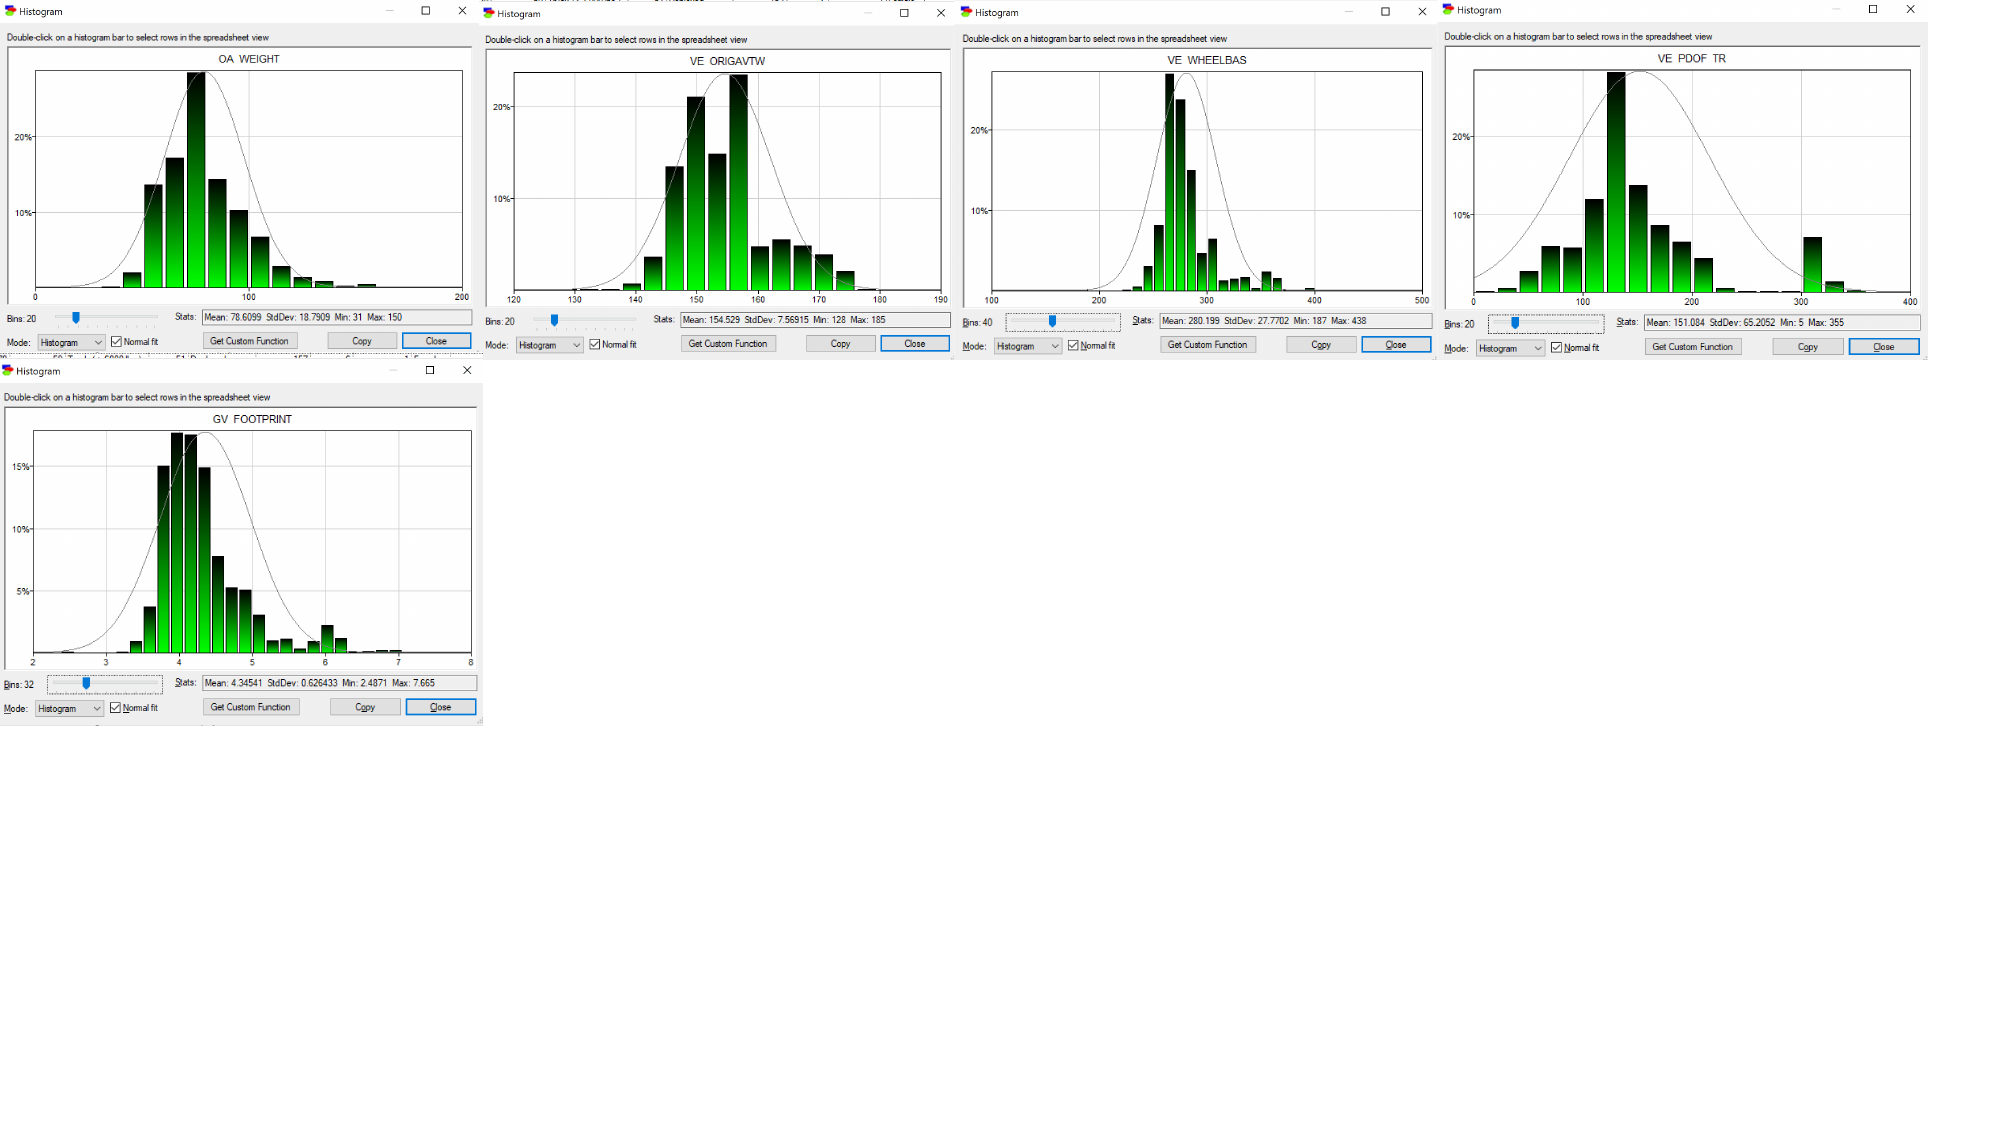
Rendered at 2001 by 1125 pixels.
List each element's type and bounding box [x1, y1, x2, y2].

picture [0, 0, 1929, 726]
